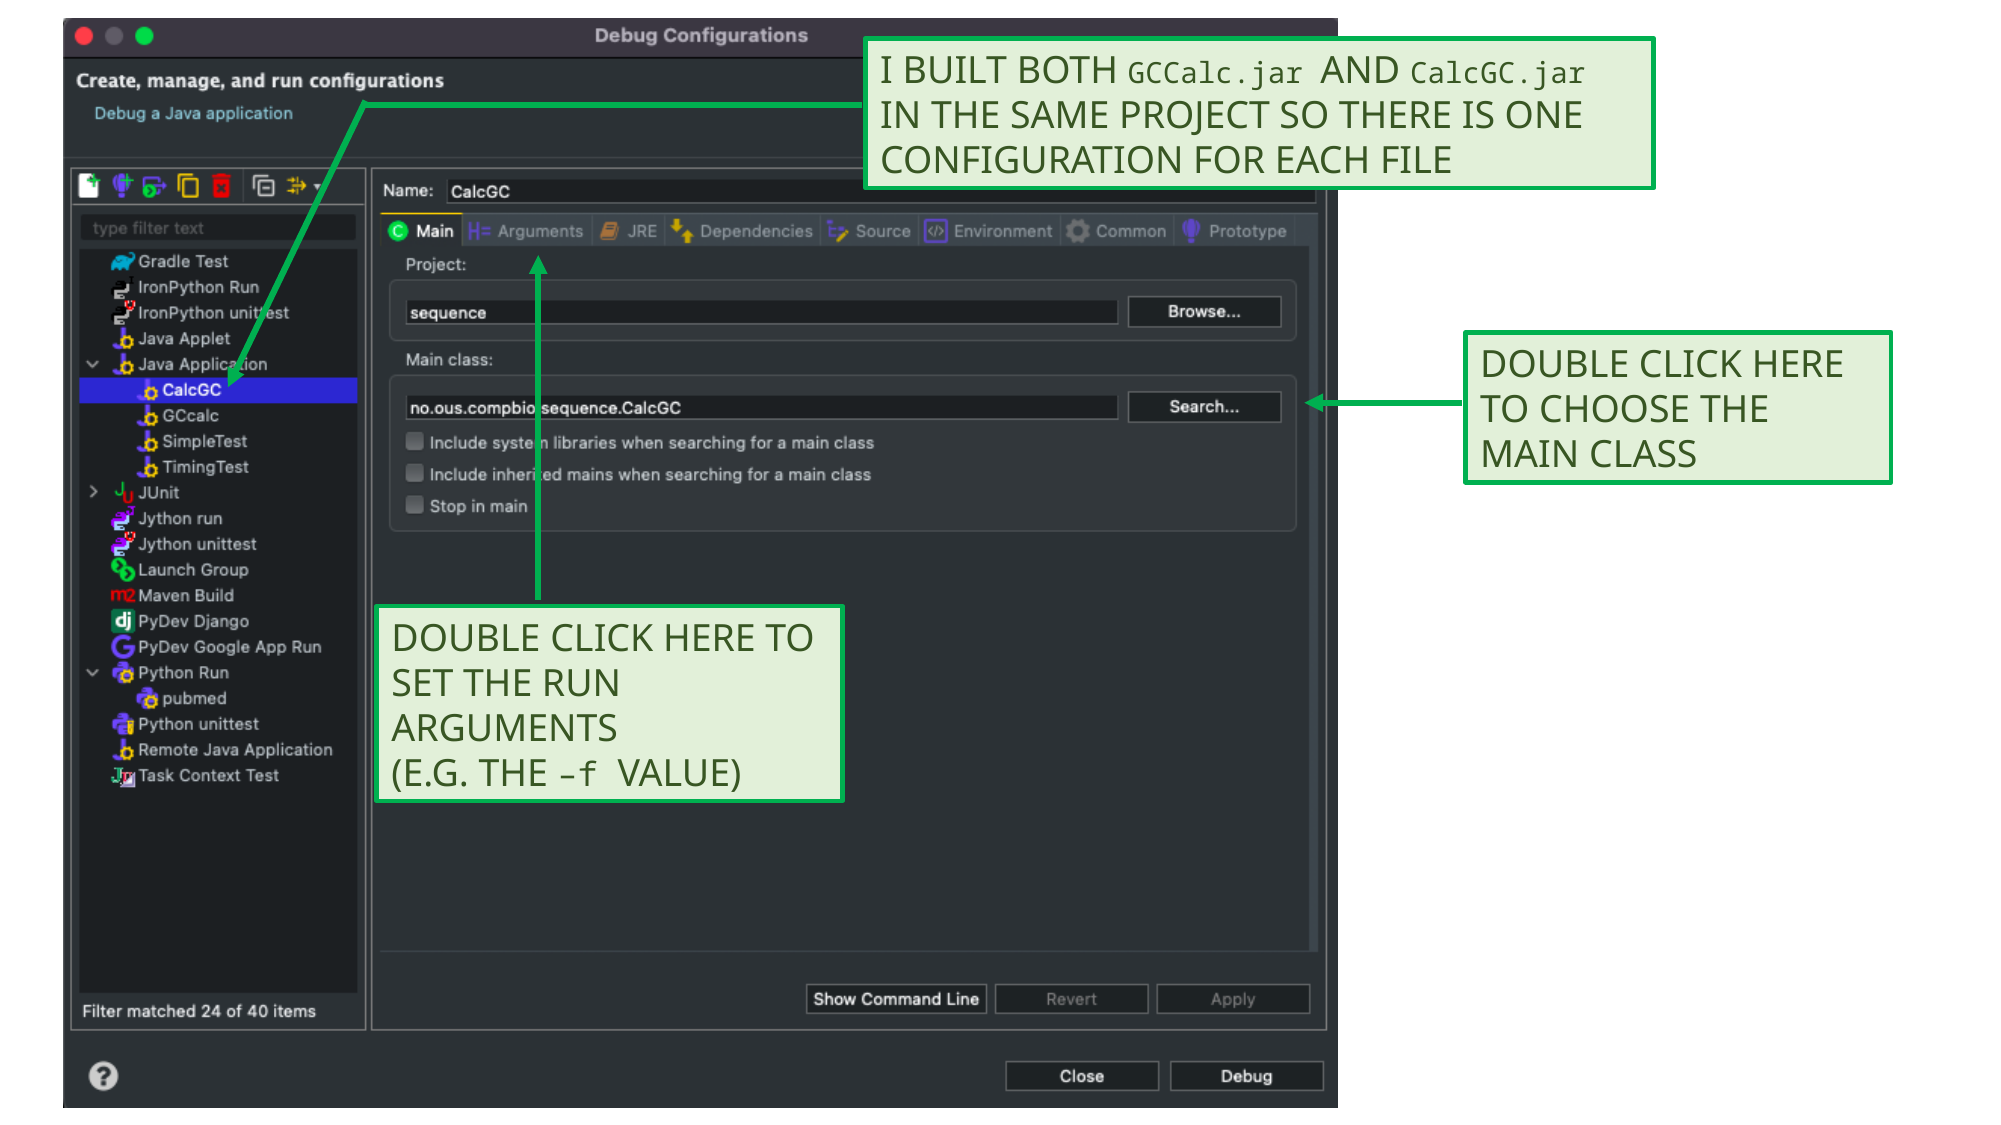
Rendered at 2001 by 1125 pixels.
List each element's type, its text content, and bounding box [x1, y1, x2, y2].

picture [62, 18, 1338, 1108]
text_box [227, 100, 366, 388]
text_box DOUBLE CLICK HERE TO CHOOSE THE MAIN CLASS [1465, 332, 1892, 483]
text_box I BUILT BOTH GCCalc.jar AND CalcGC.jar IN THE SAME PROJECT SO THERE IS ONE CONFIGURATION FOR EACH FILE [1338, 38, 1654, 188]
